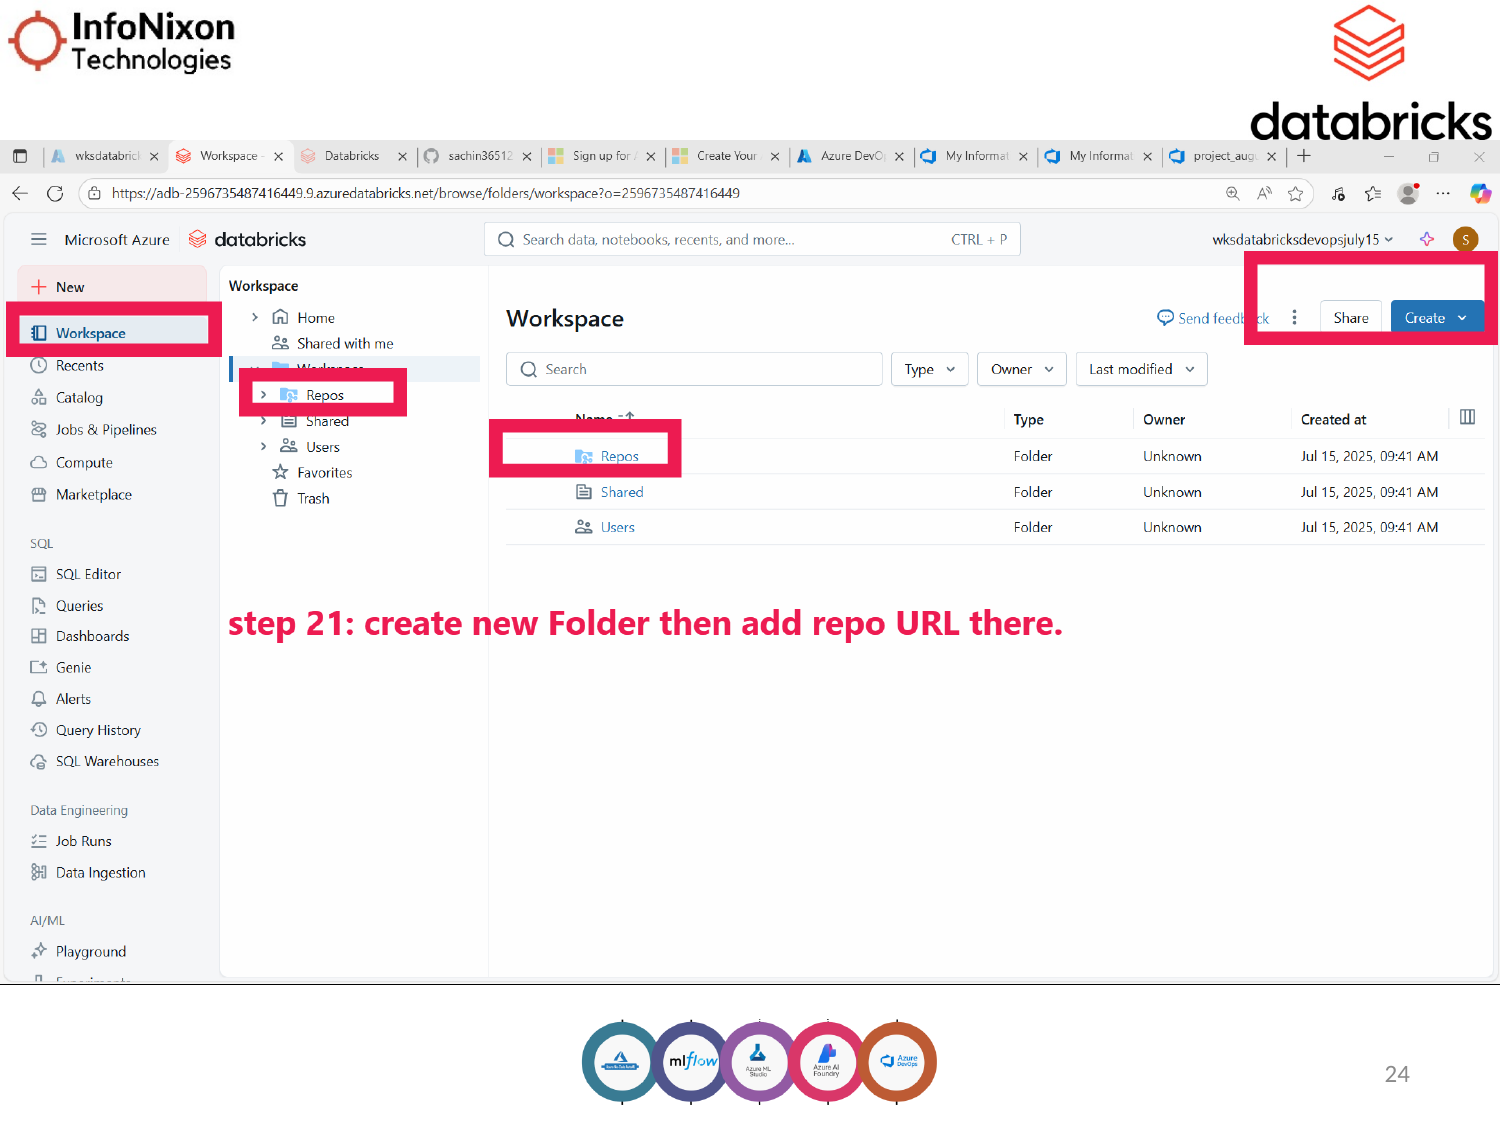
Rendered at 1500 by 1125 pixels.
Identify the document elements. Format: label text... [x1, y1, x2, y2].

slide_number 24 [1074, 1042, 1425, 1103]
picture [0, 0, 1500, 985]
picture [0, 0, 245, 90]
picture [574, 1019, 943, 1106]
